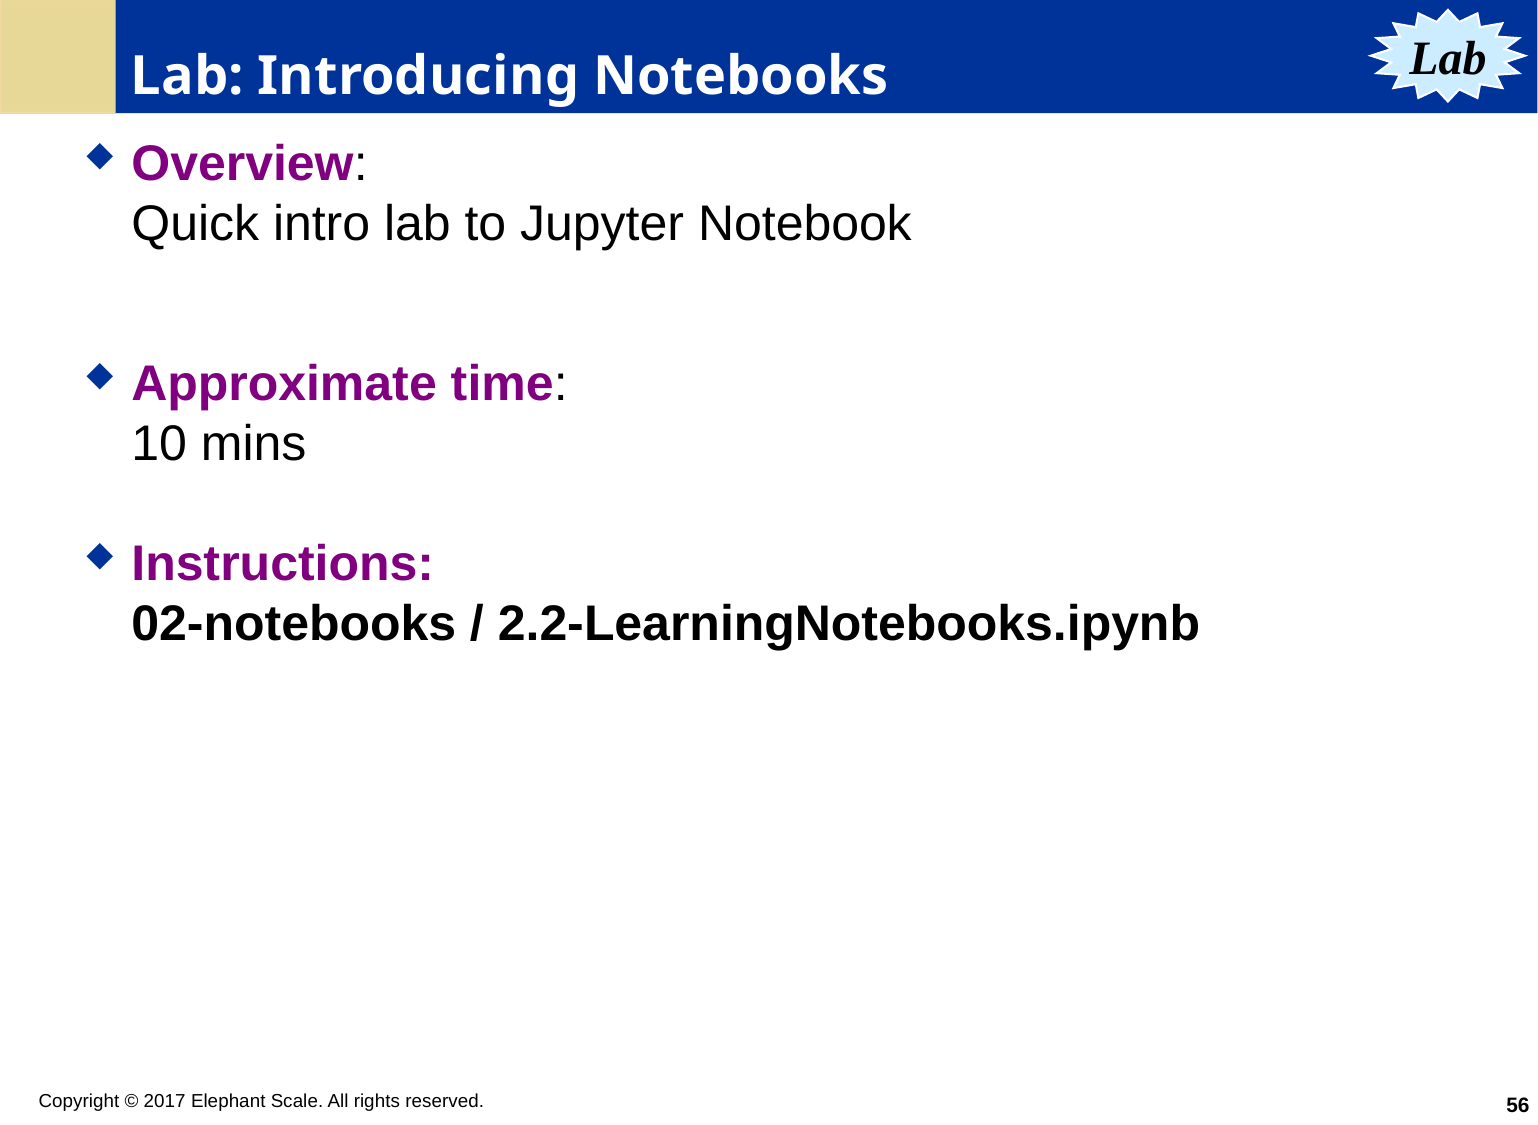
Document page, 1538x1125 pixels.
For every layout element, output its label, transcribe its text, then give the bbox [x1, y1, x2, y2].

slide_number 56 [1439, 1079, 1530, 1117]
list Overview: Quick intro lab to Jupyter Notebook Approximate time: 10 mins Instructions: 02-notebooks / 2.2-LearningNotebooks.ipynb [68, 122, 1500, 1061]
title Lab: Introducing Notebooks [115, 0, 1538, 114]
text_box Lab [1370, 9, 1526, 102]
picture [0, 0, 115, 114]
footer Copyright © 2017 Elephant Scale. All rights reserved. [38, 1088, 932, 1112]
